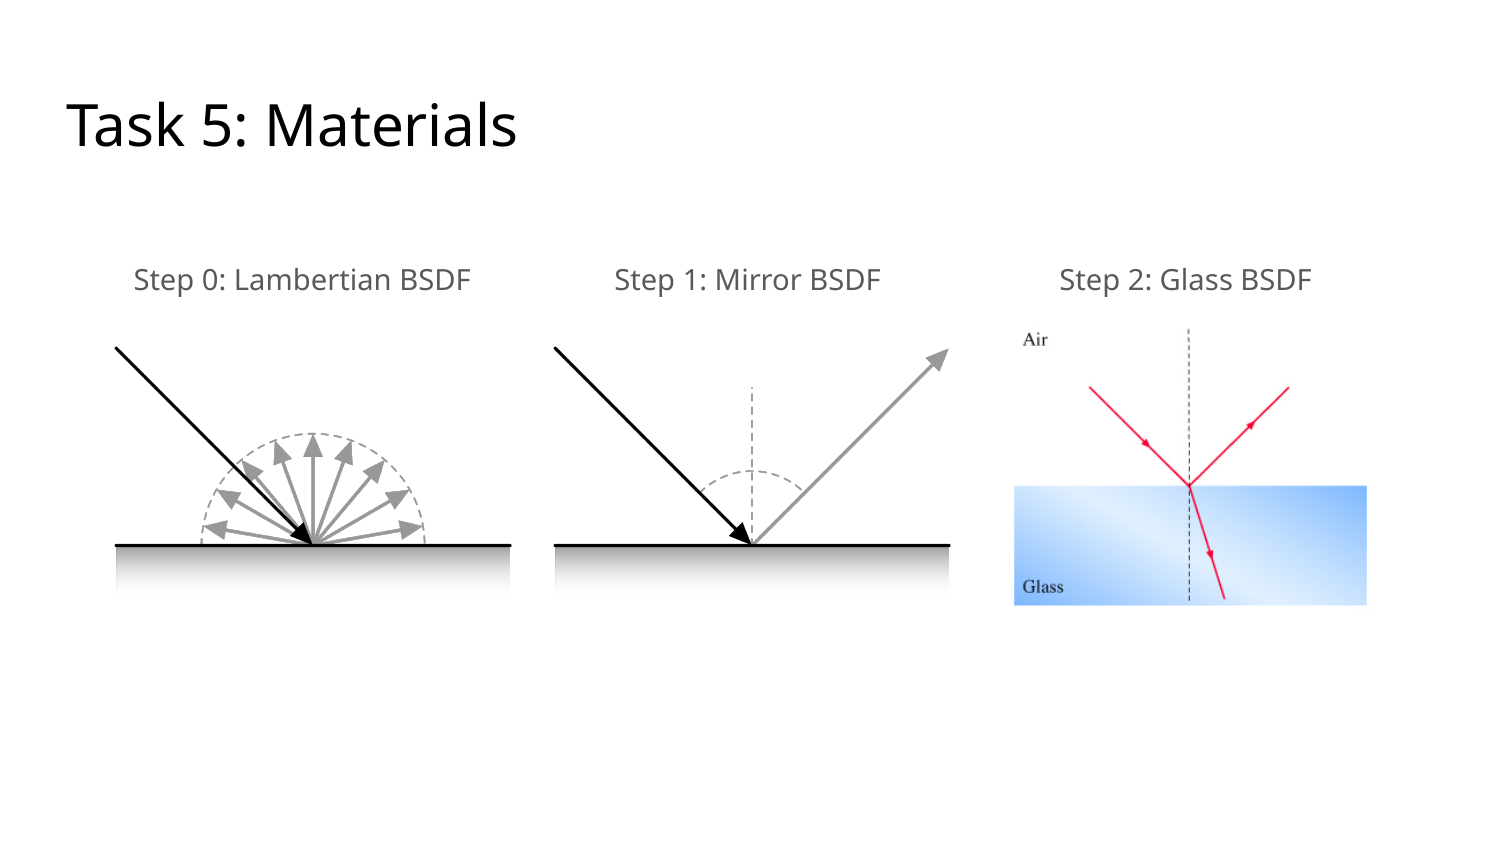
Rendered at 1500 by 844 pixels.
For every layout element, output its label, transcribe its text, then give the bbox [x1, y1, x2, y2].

list Step 2: Glass BSDF [1044, 240, 1350, 307]
title Task 5: Materials [51, 72, 584, 167]
picture [1005, 316, 1375, 617]
list Step 1: Mirror BSDF [599, 240, 905, 307]
list Step 0: Lambertian BSDF [118, 240, 493, 307]
picture [102, 334, 523, 598]
picture [541, 334, 962, 598]
